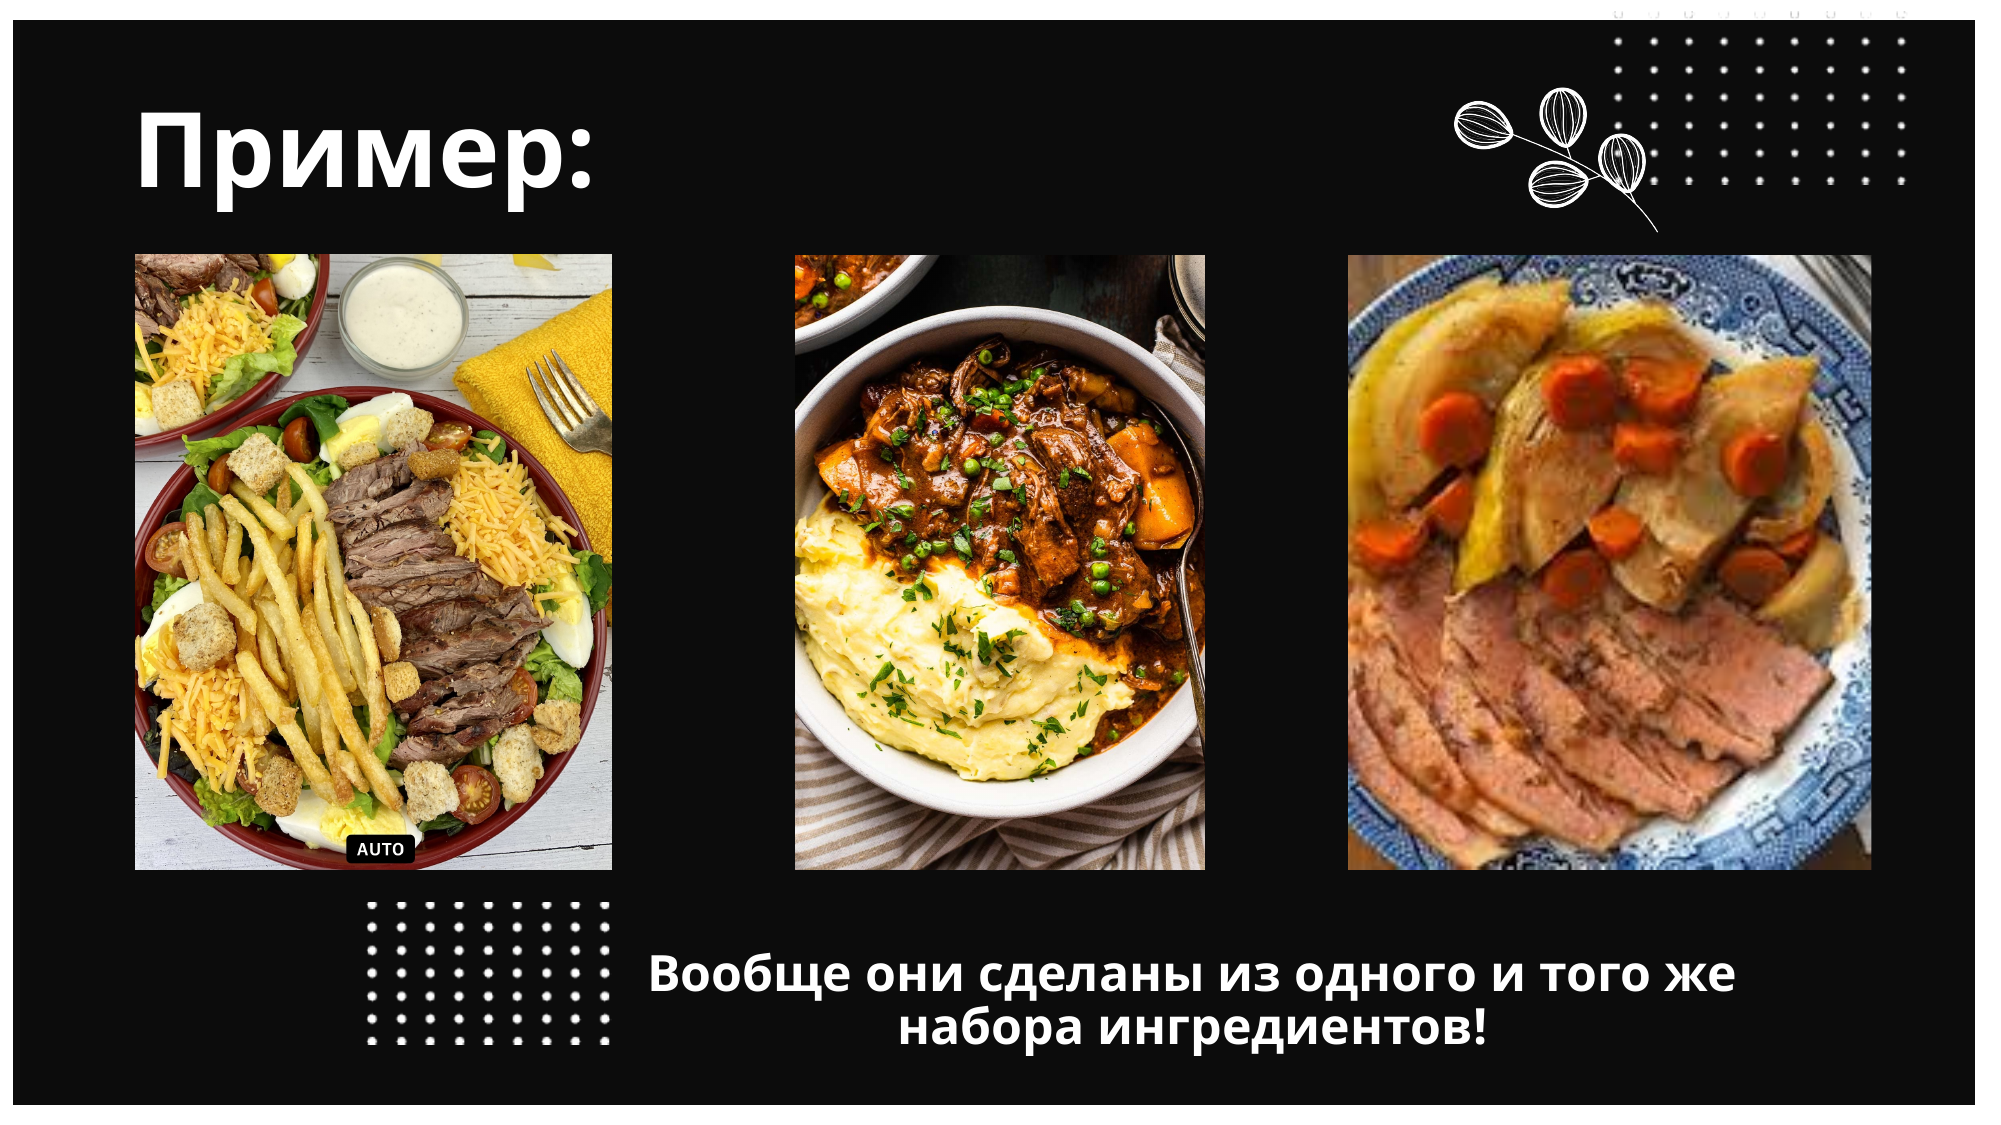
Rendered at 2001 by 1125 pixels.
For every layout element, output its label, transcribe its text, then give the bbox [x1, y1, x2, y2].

picture [135, 254, 612, 871]
text_box [0, 7, 1989, 1118]
picture [1347, 11, 1910, 871]
picture [366, 902, 612, 1045]
picture [794, 254, 1206, 871]
text_box Пример: [117, 89, 1106, 256]
text_box Вообще они сделаны из одного и того же набора ингредиентов! [616, 940, 1799, 1019]
